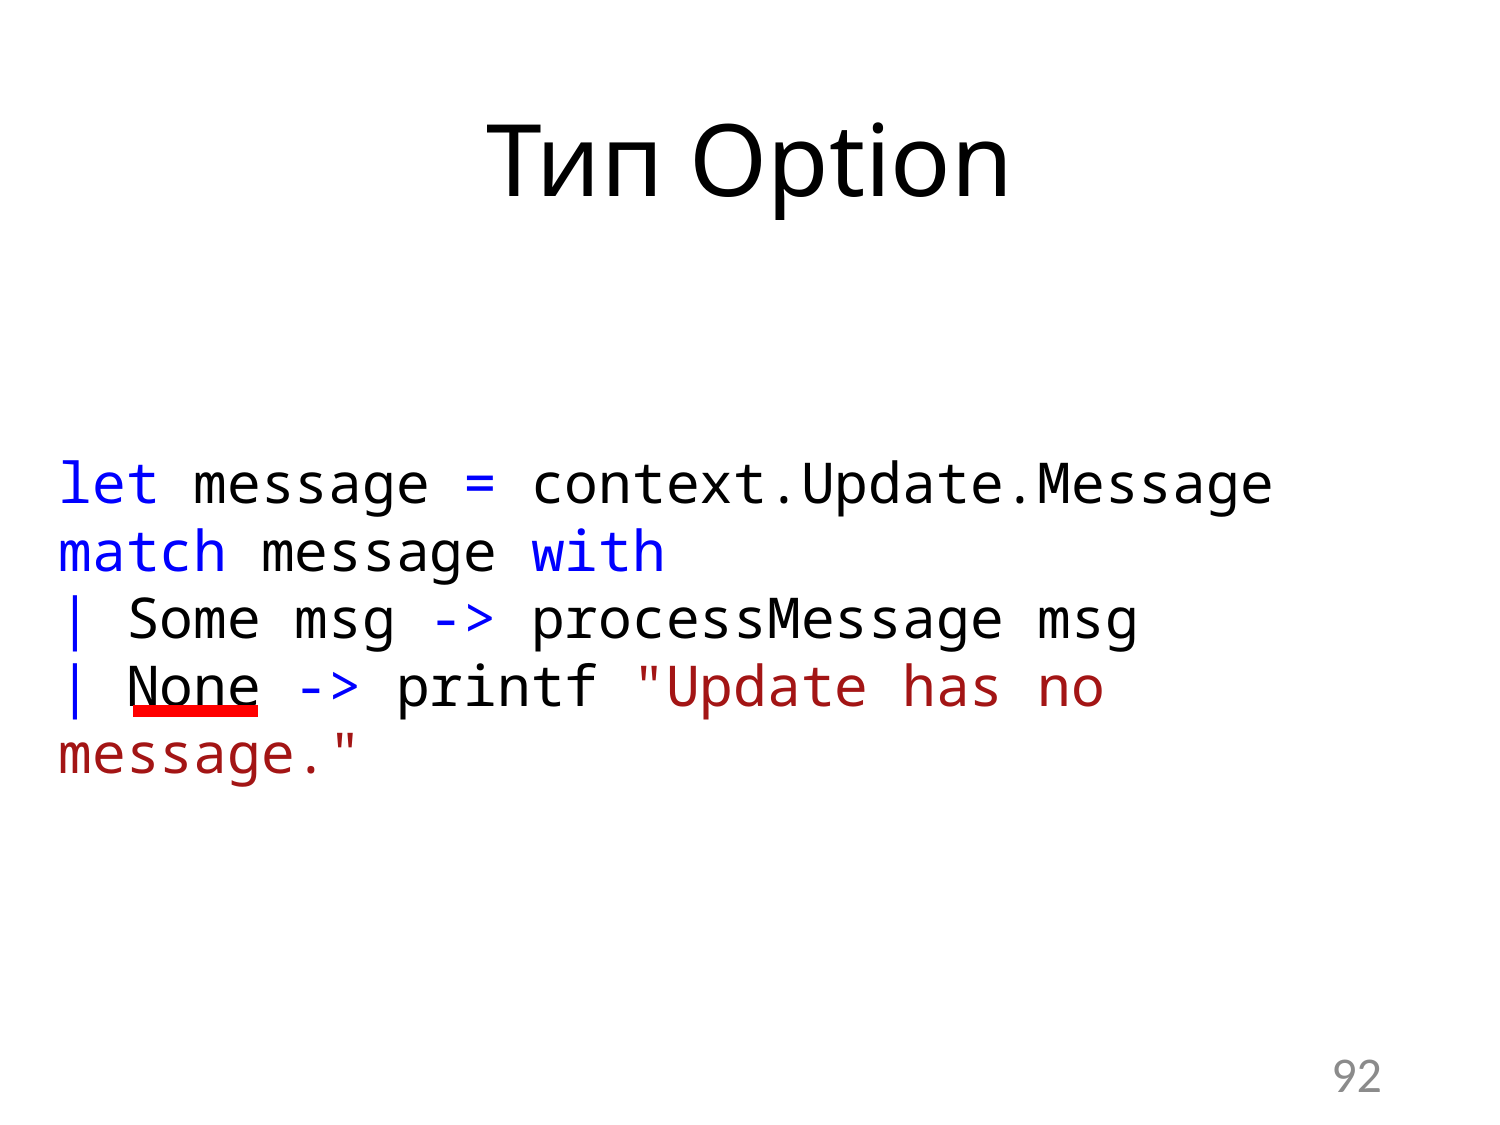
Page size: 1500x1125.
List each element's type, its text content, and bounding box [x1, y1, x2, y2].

slide_number 92 [1059, 1042, 1397, 1103]
text_box Тип Option [471, 88, 1029, 224]
text_box let message = context.Update.Message match message with | Some msg -> processMessage msg | None -> printf "Update has no message." [43, 440, 1457, 793]
